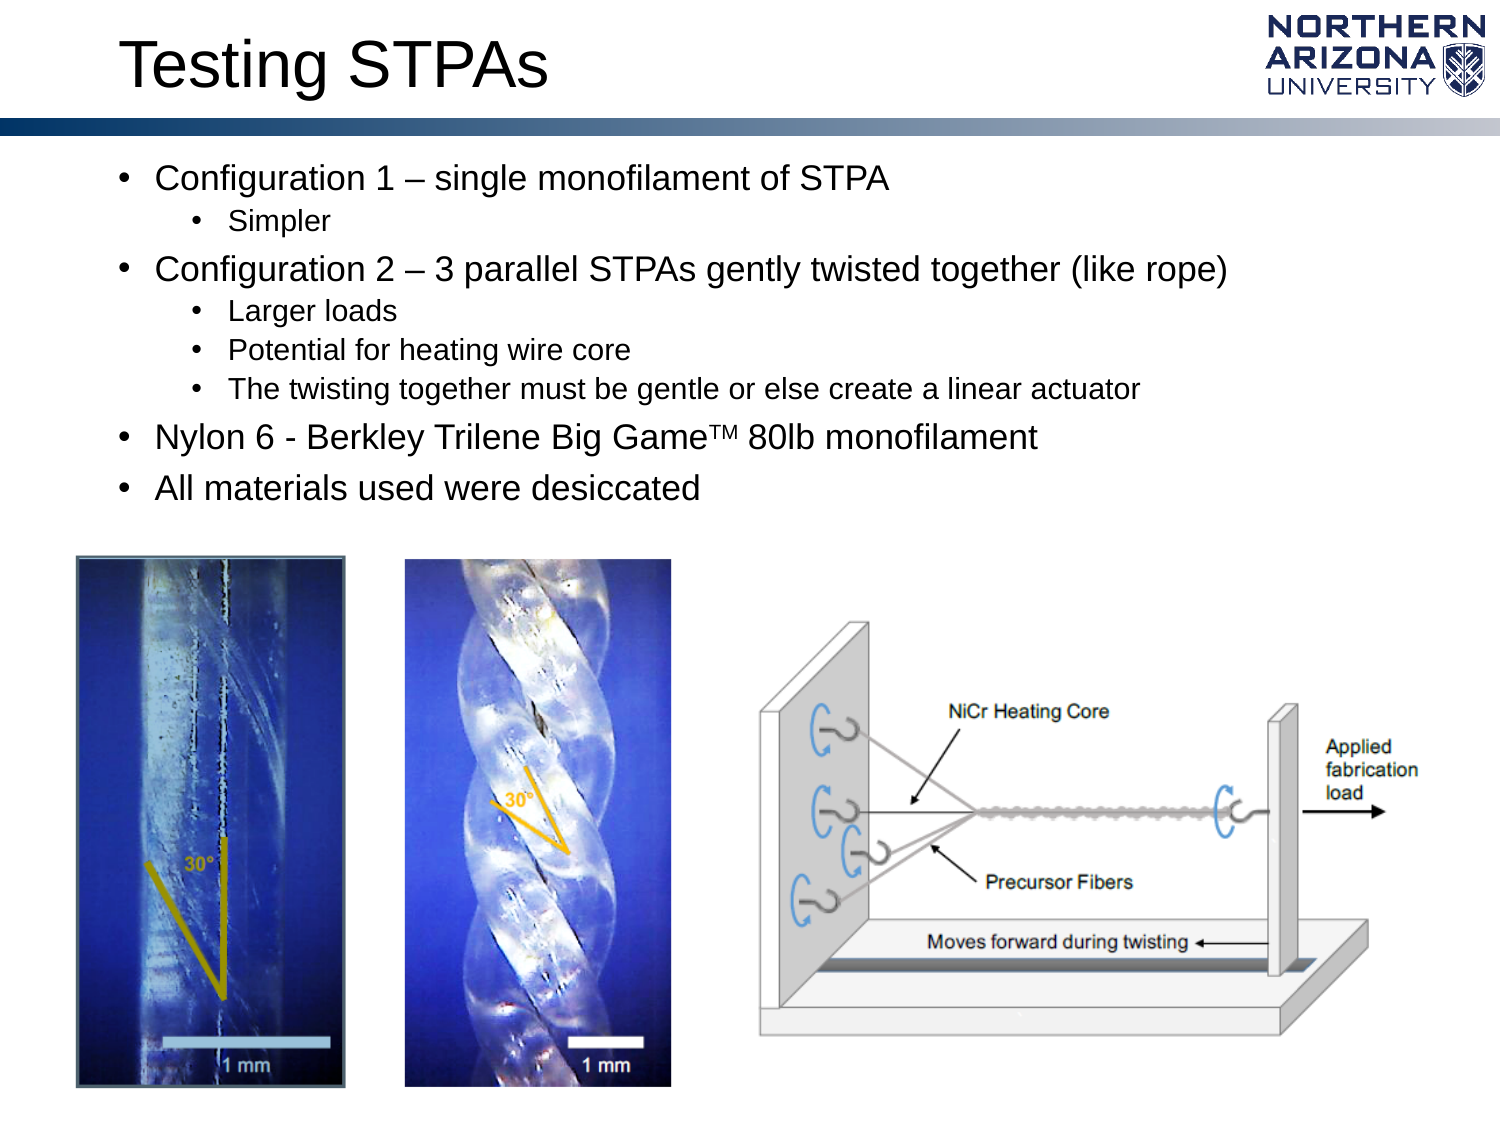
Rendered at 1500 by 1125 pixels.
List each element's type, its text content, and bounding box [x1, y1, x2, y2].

picture [55, 551, 684, 1094]
list Configuration 1 – single monofilament of STPA Simpler Configuration 2 – 3 parallel STPAs gently twisted together (like rope) Larger loads Potential for heating wire core The twisting together must be gentle or else create a linear actuator Nylon 6 - Berkley Trilene Big GameTM 80lb monofilament All materials used were desiccated [103, 152, 1425, 522]
picture [718, 588, 1457, 1057]
title Testing STPAs [103, 21, 1397, 110]
picture [1265, 15, 1485, 97]
